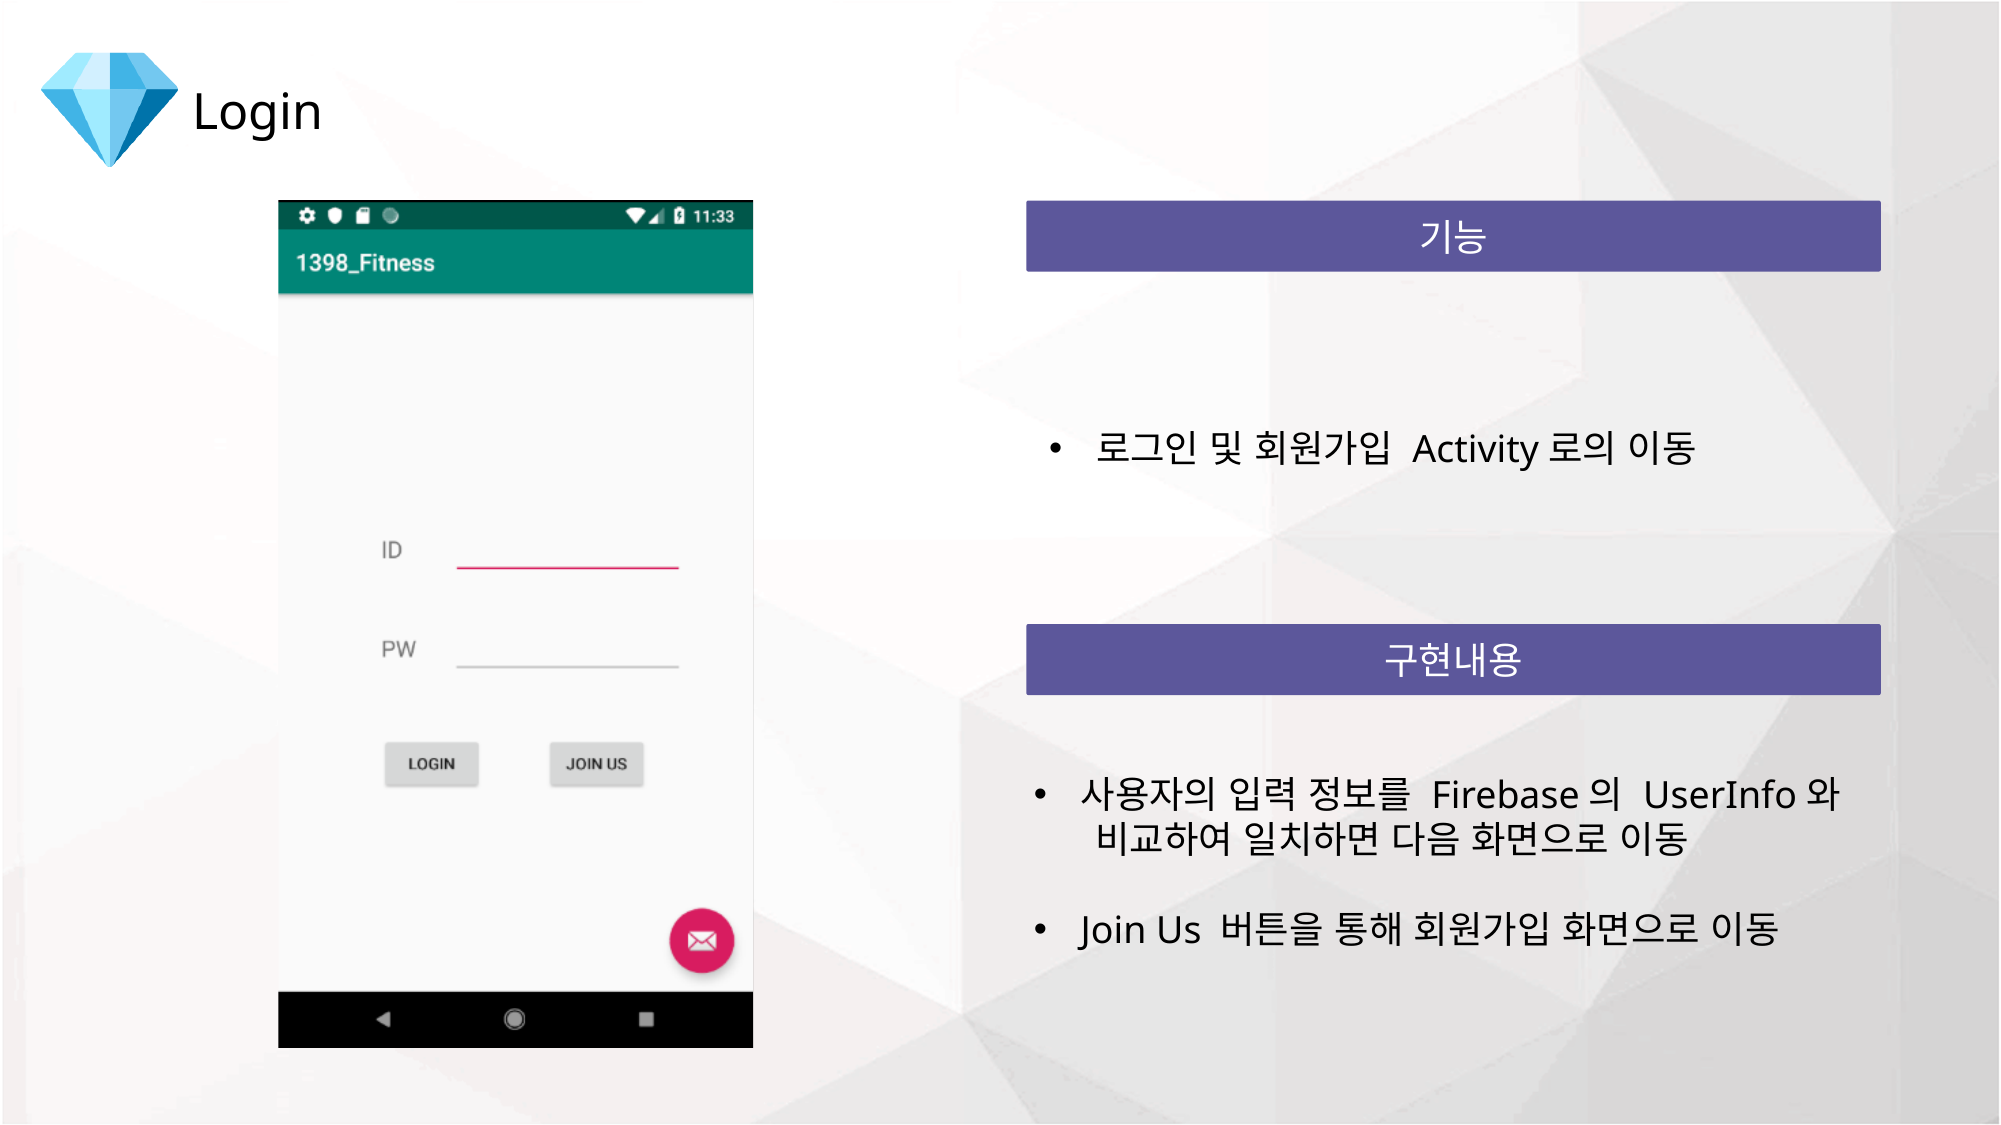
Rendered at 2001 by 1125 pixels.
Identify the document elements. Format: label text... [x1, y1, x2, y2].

text_box 사용자의 입력 정보를 Firebase의 UserInfo와 비교하여 일치하면 다음 화면으로 이동 Join Us 버튼을 통해 회원가입 화면으로 이동 [1018, 763, 1866, 1003]
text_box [278, 200, 754, 1048]
picture [0, 0, 2001, 1125]
text_box Login [178, 71, 339, 147]
text_box 기능 [1025, 199, 1882, 273]
text_box 로그인 및 회원가입 Activity로의 이동 [1034, 417, 1712, 478]
text_box 구현내용 [1025, 623, 1882, 697]
